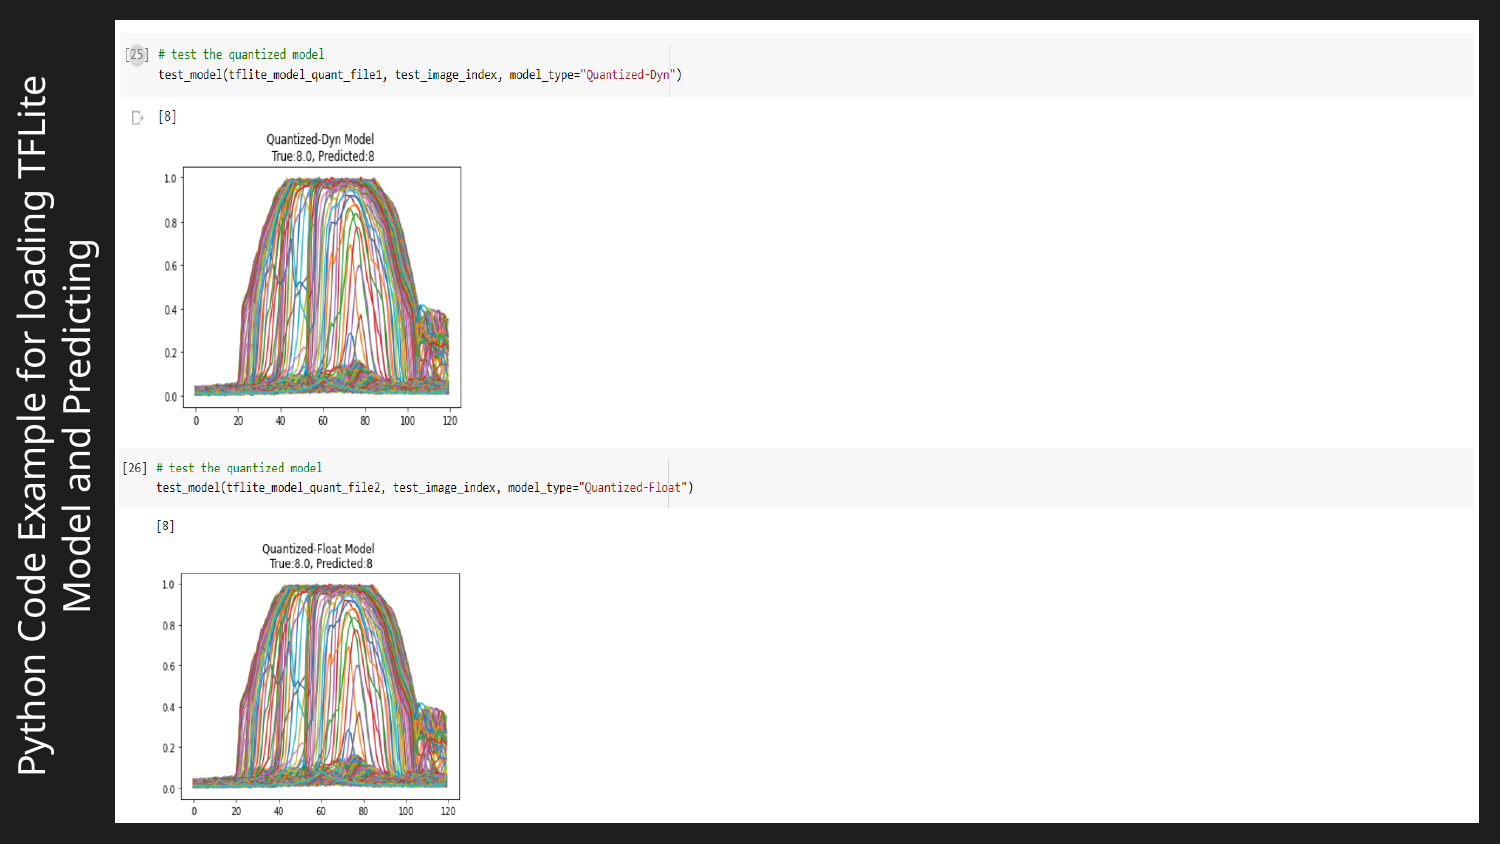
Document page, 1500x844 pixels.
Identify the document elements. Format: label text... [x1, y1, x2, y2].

title Python Code Example for loading TFLite Model and Predicting [0, 0, 106, 844]
picture [115, 20, 1479, 823]
